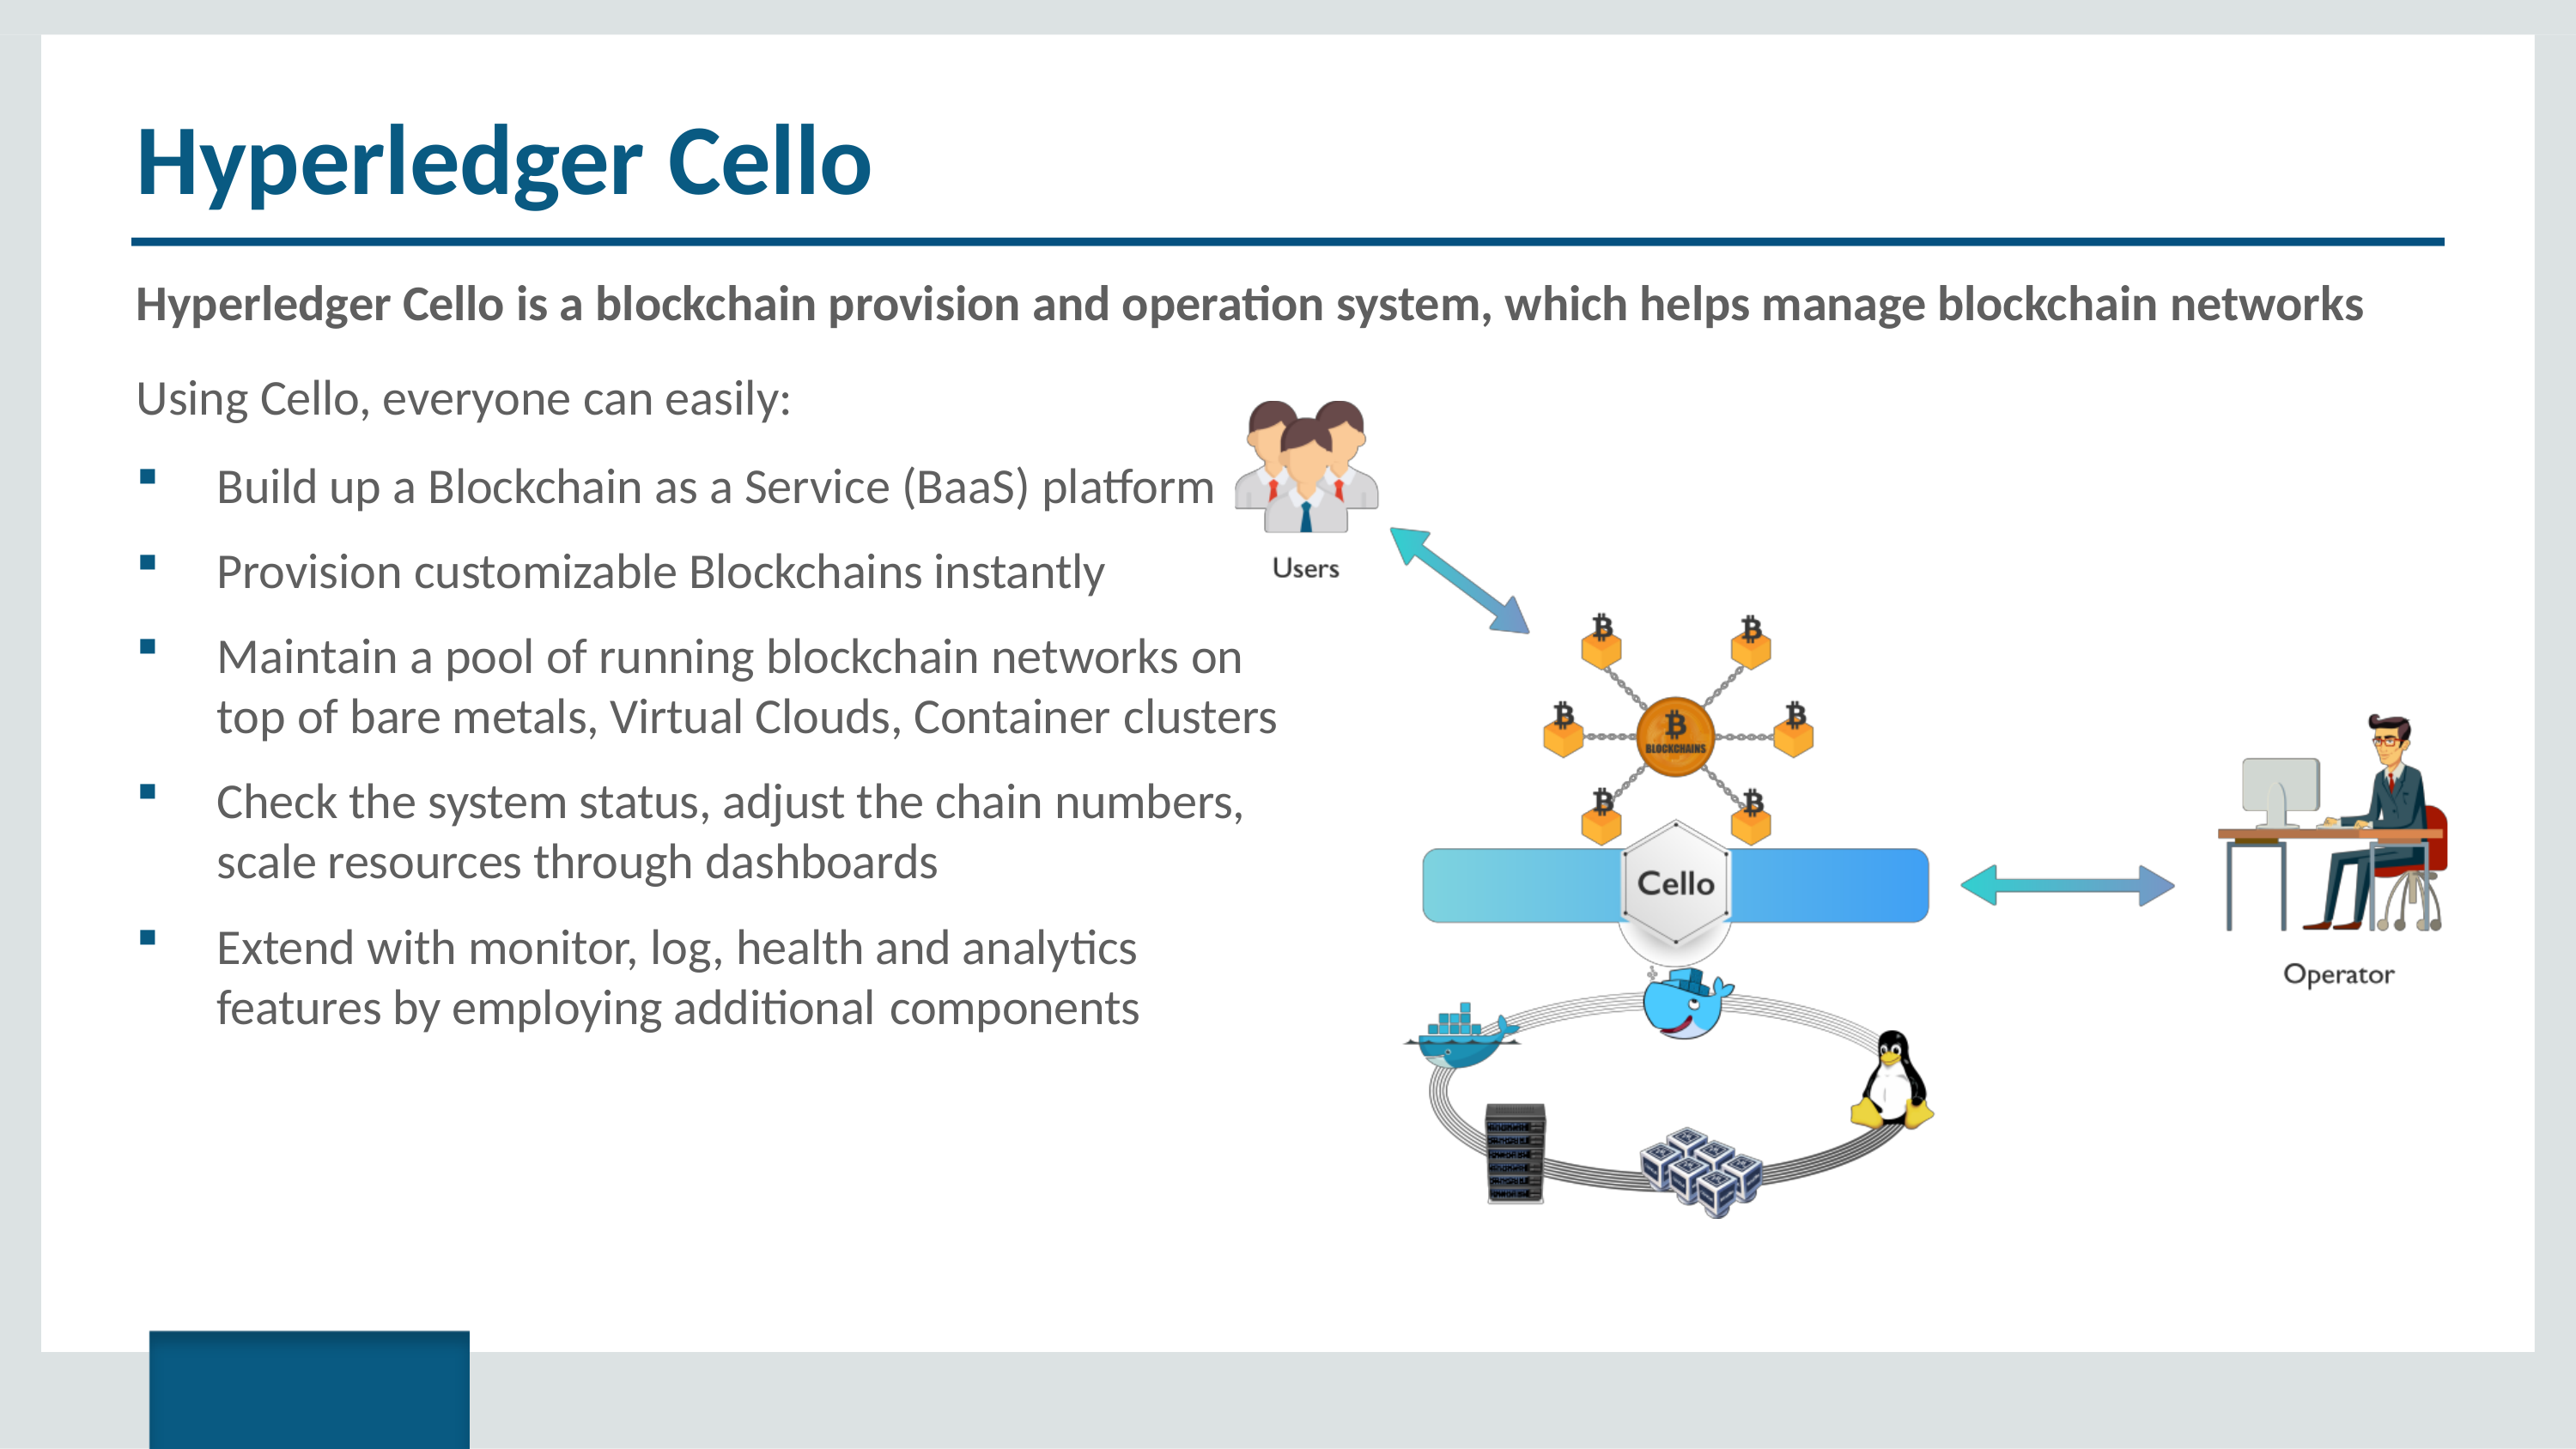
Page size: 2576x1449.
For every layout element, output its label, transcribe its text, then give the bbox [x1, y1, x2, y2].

text_box [2383, 237, 2445, 246]
text_box Hyperledger Cello is a blockchain provision and operation system, which helps manage blockchain networks Using Cello, everyone can easily: Build up a Blockchain as a Service (BaaS) platform Provision customizable Blockchains instantly Maintain a pool of running blockchain networks on top of bare metals, Virtual Clouds, Container clusters Check the system status, adjust the chain numbers, scale resources through dashboards Extend with monitor, log, health and analytics features by employing additional components [132, 233, 2383, 1034]
picture [149, 1331, 470, 1449]
text_box [1235, 401, 2448, 1219]
title Hyperledger Cello [132, 91, 882, 233]
